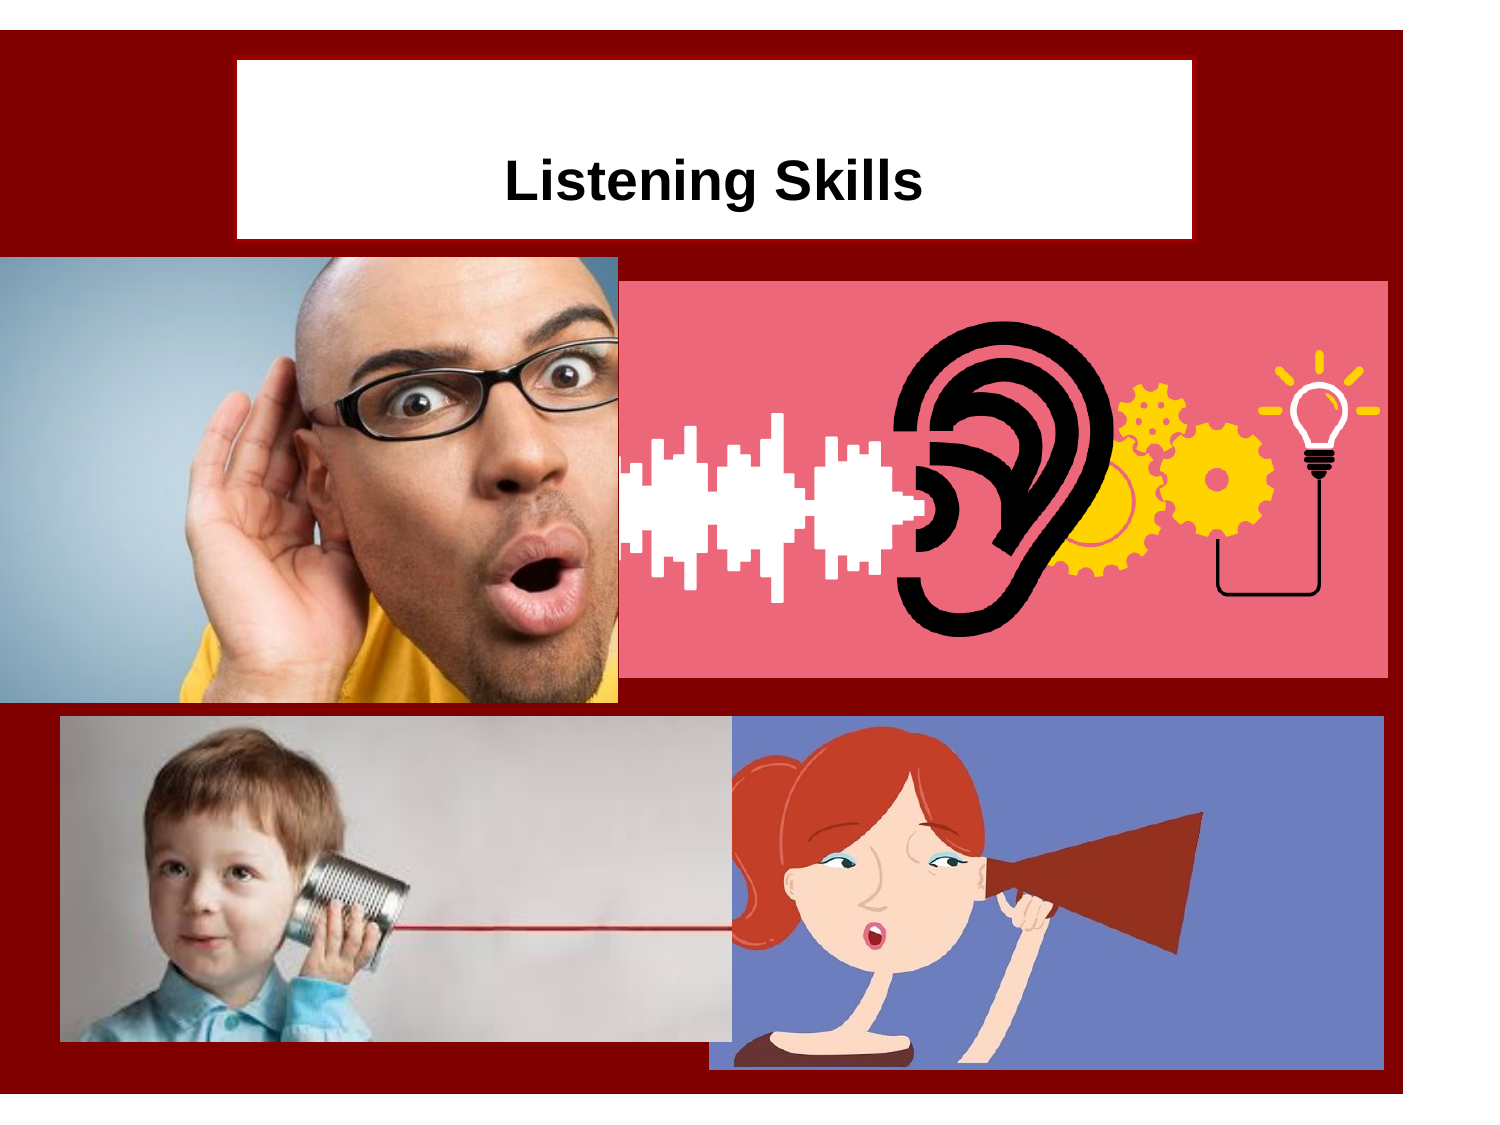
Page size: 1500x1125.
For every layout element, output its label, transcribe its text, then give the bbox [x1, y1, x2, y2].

text_box [0, 30, 1403, 1094]
picture [0, 257, 618, 703]
title Listening Skills [234, 56, 1196, 242]
picture [619, 281, 1388, 679]
picture [60, 716, 1384, 1070]
